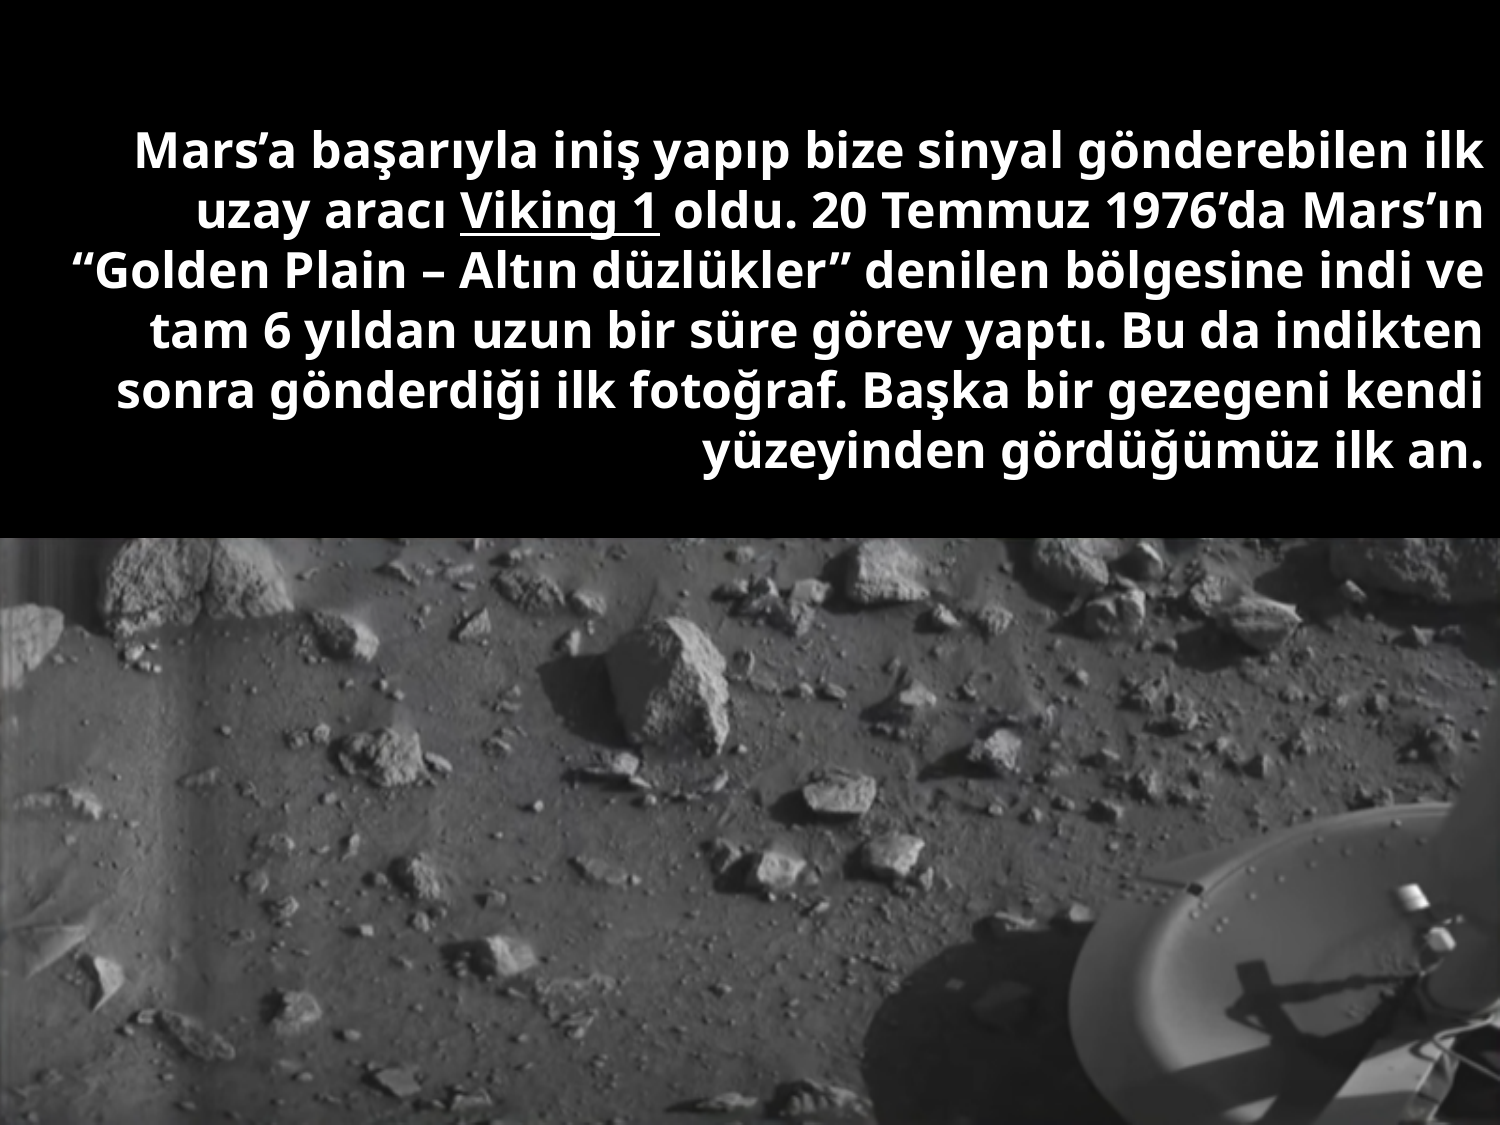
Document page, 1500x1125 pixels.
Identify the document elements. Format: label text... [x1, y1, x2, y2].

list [0, 538, 1500, 1125]
title Mars’a başarıyla iniş yapıp bize sinyal gönderebilen ilk uzay aracı Viking 1 oldu. 20 Temmuz 1976’da Mars’ın “Golden Plain – Altın düzlükler” denilen bölgesine indi ve tam 6 yıldan uzun bir süre görev yaptı. Bu da indikten sonra gönderdiği ilk fotoğraf. Başka bir gezegeni kendi yüzeyinden gördüğümüz ilk an. [0, 0, 1500, 538]
